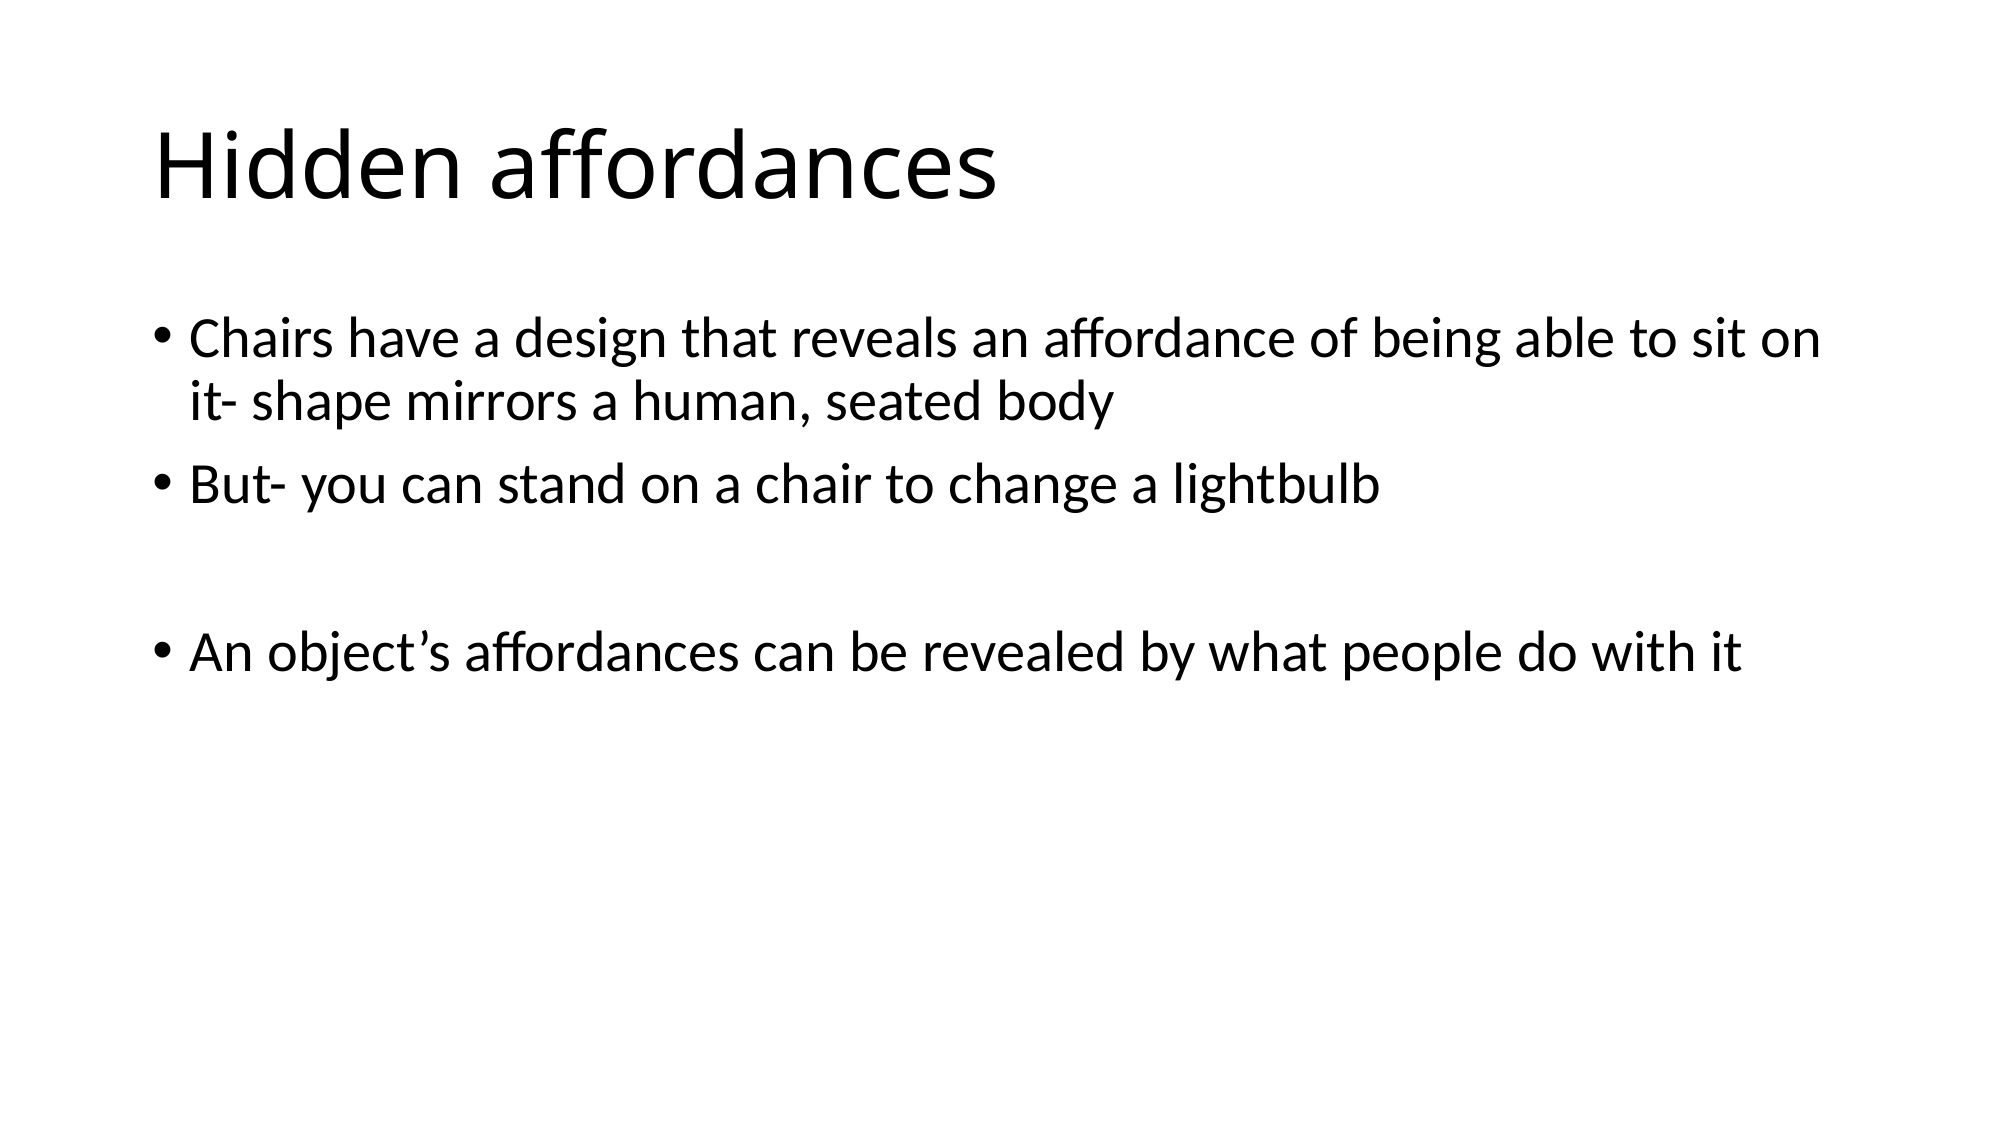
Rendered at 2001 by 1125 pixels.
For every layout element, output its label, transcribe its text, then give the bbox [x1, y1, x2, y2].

list Chairs have a design that reveals an affordance of being able to sit on it- shape mirrors a human, seated body But- you can stand on a chair to change a lightbulb An object’s affordances can be revealed by what people do with it [137, 299, 1863, 1014]
title Hidden affordances [137, 59, 1863, 278]
